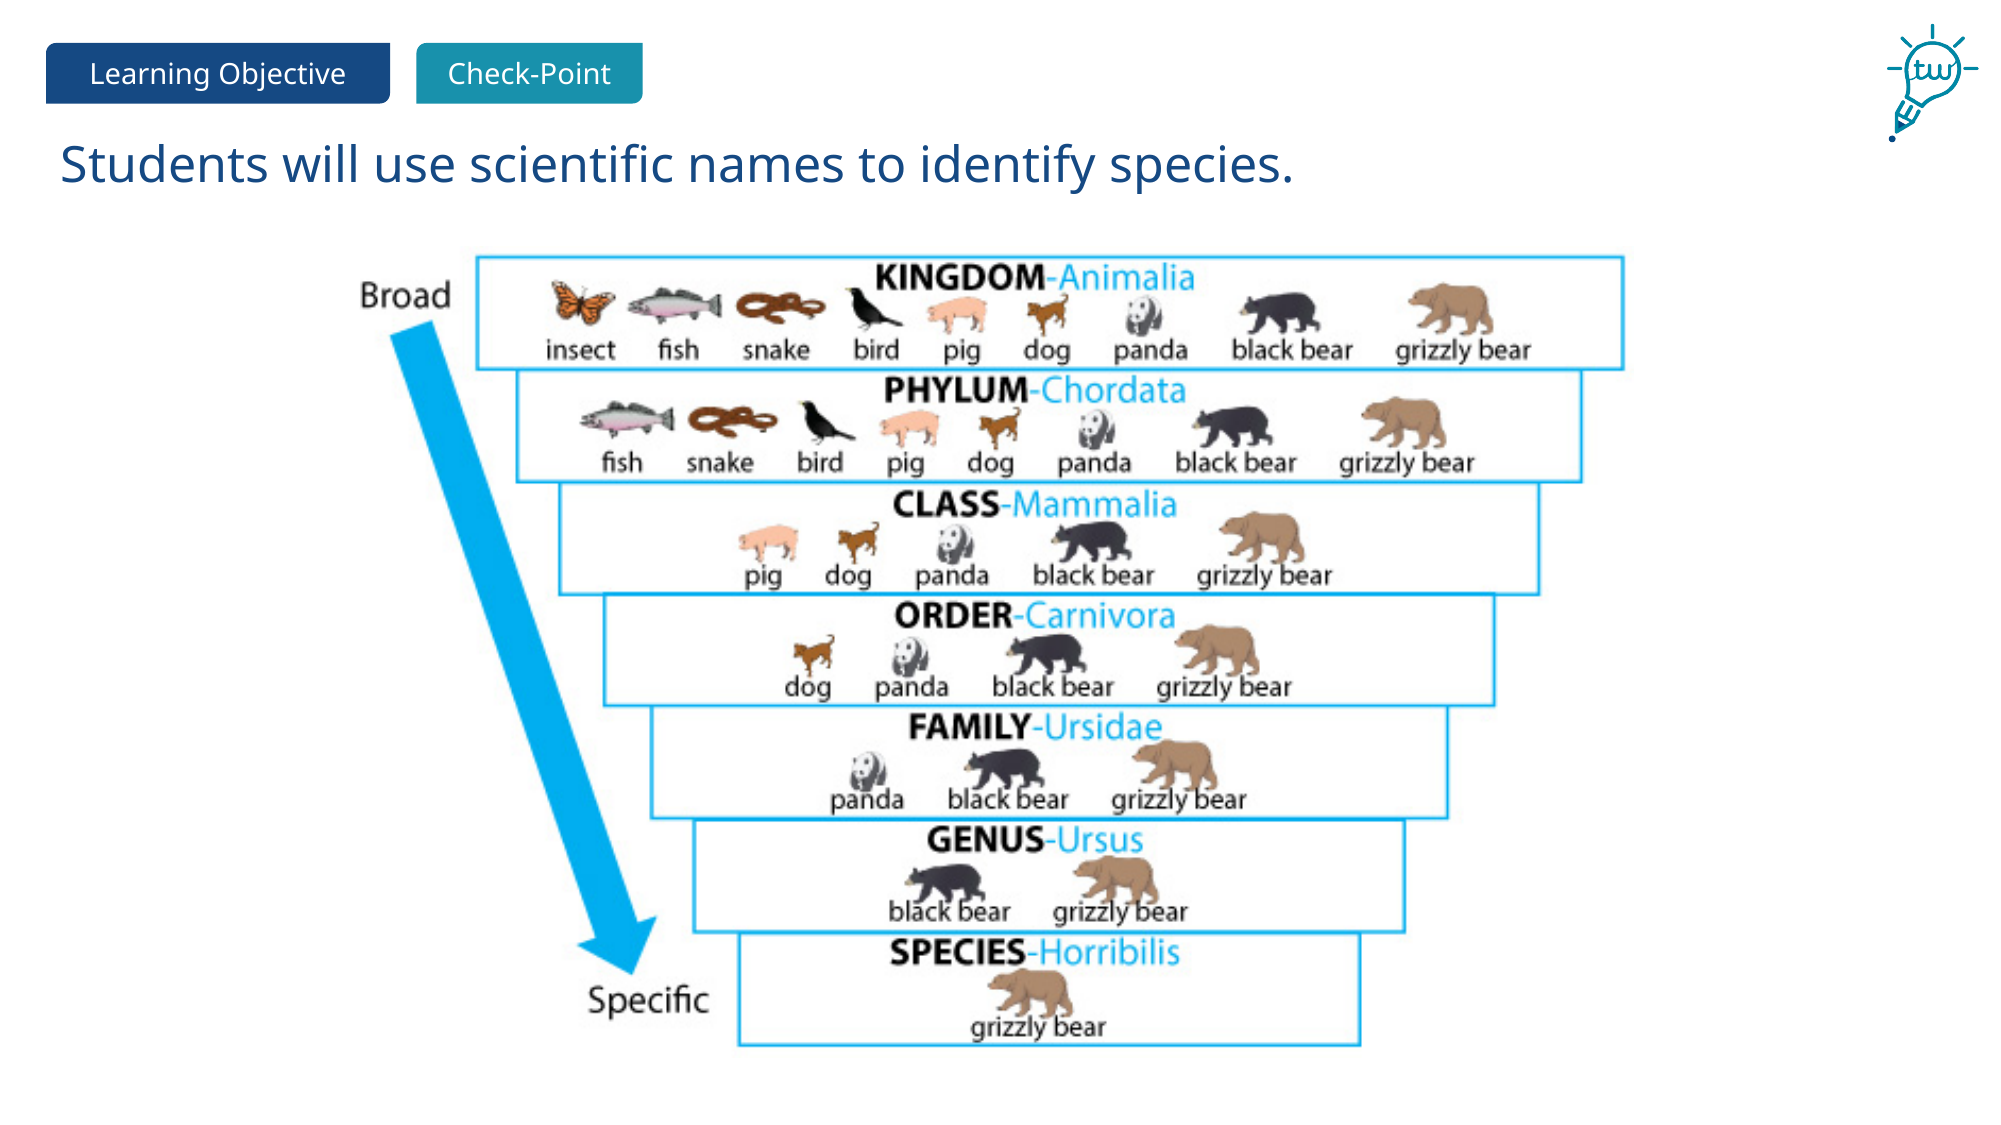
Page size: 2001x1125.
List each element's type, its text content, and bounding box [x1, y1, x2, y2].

picture [1883, 19, 1981, 145]
list Students will use scientific names to identify species. [46, 132, 1930, 219]
picture [346, 246, 1634, 1058]
